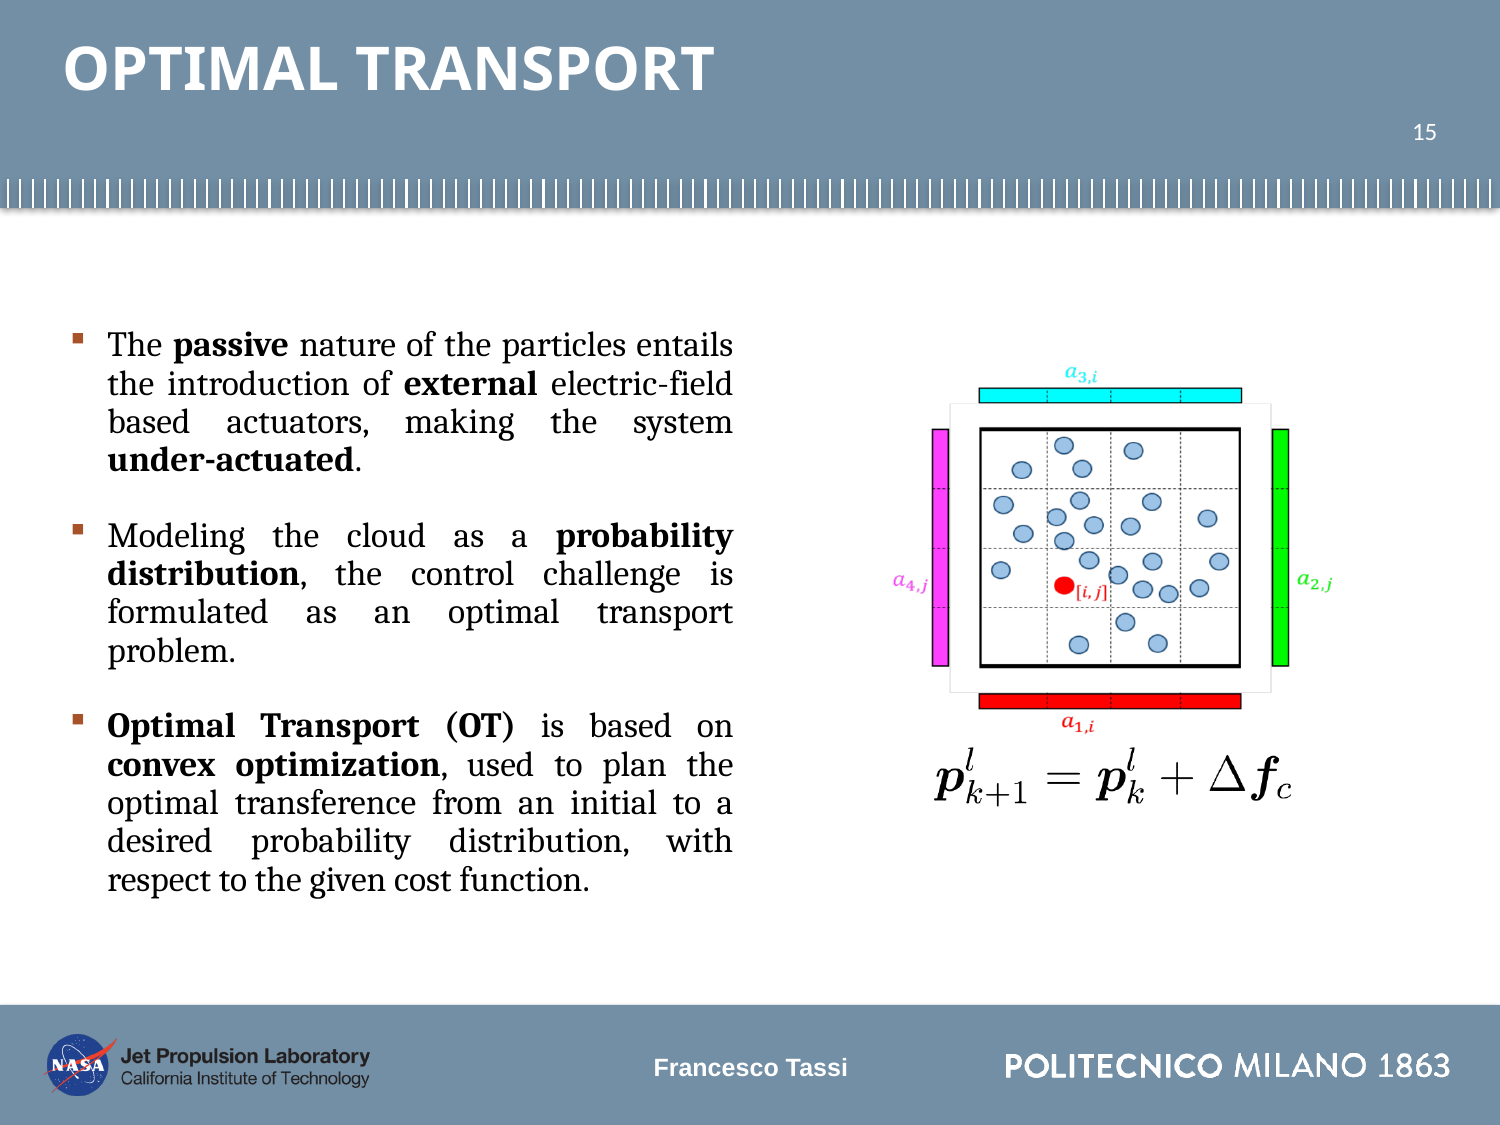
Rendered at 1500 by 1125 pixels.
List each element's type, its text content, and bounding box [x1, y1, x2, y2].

picture [43, 1034, 370, 1096]
title OPTIMAL TRANSPORT [47, 22, 1455, 161]
slide_number 15 [1115, 100, 1453, 161]
picture [931, 743, 1299, 814]
picture [999, 1041, 1456, 1089]
text_box The passive nature of the particles entails the introduction of external electric-field based actuators, making the system under-actuated. Modeling the cloud as a probability distribution, the control challenge is formulated as an optimal transport problem. Optimal Transport (OT) is based on convex optimization, used to plan the optimal transference from an initial to a desired probability distribution, with respect to the given cost function. [47, 318, 749, 915]
picture [861, 357, 1369, 738]
